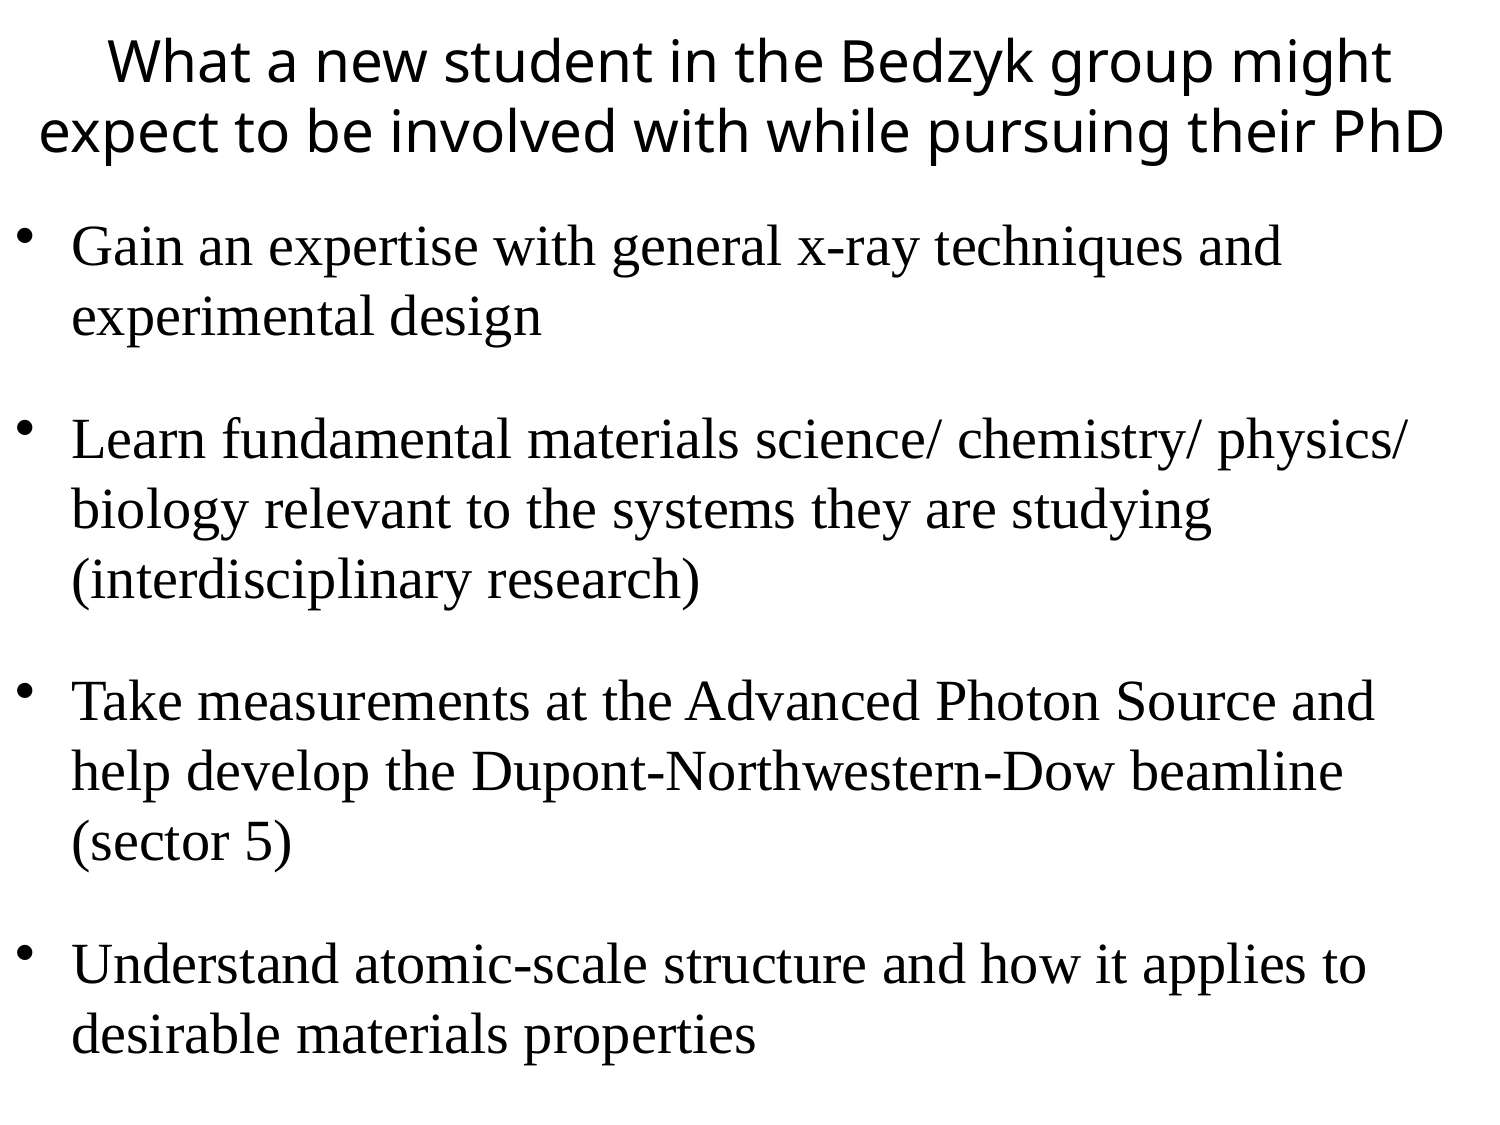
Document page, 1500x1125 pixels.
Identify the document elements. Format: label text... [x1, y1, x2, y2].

list Gain an expertise with general x-ray techniques and experimental design Learn fundamental materials science/ chemistry/ physics/ biology relevant to the systems they are studying (interdisciplinary research) Take measurements at the Advanced Photon Source and help develop the Dupont-Northwestern-Dow beamline (sector 5) Understand atomic-scale structure and how it applies to desirable materials properties [0, 200, 1500, 875]
title What a new student in the Bedzyk group might expect to be involved with while pursuing their PhD [0, 0, 1500, 188]
